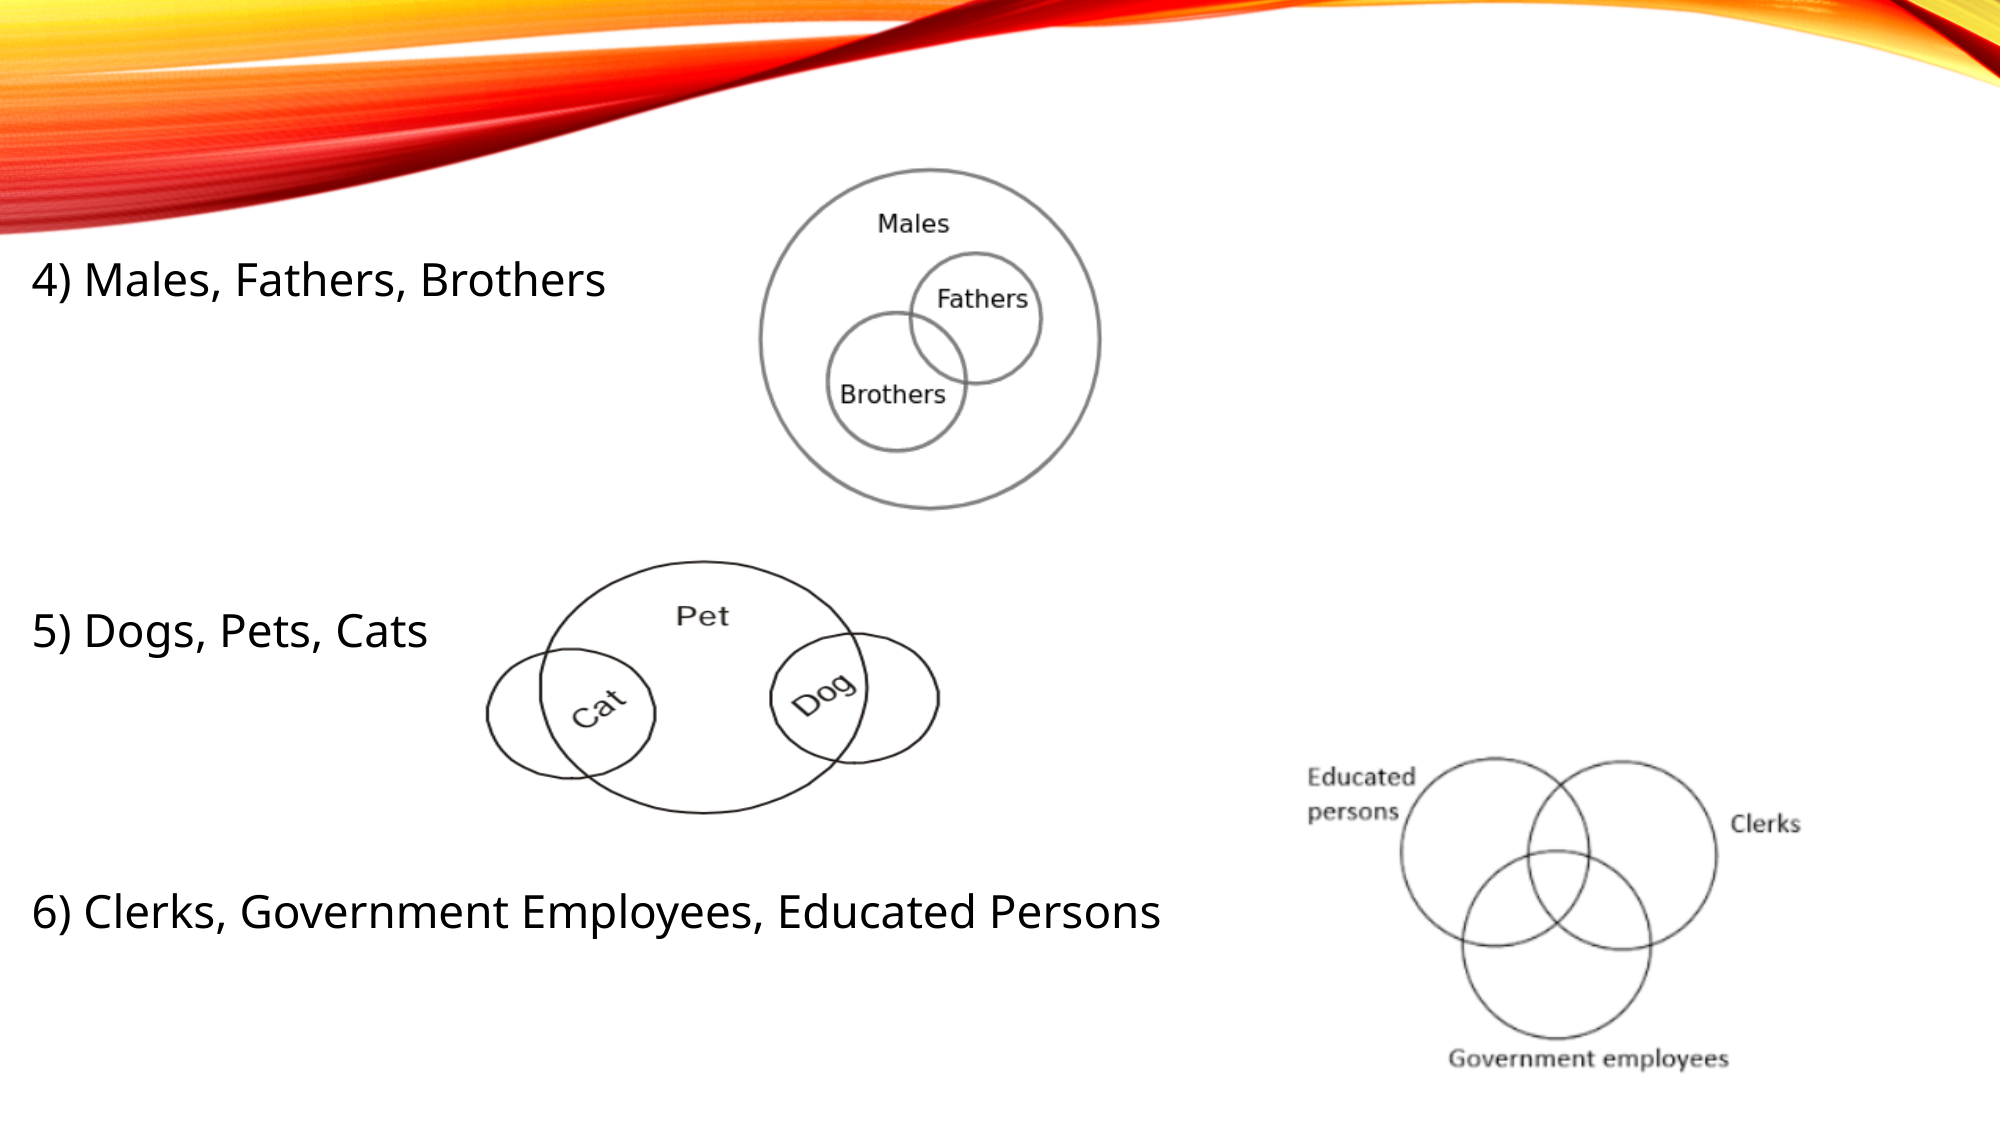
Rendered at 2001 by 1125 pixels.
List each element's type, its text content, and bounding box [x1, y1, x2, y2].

picture [0, 0, 2000, 522]
picture [458, 548, 956, 824]
list 4) Males, Fathers, Brothers 5) Dogs, Pets, Cats 6) Clerks, Government Employees, Educated Persons [16, 249, 1978, 1125]
picture [1292, 751, 1820, 1090]
